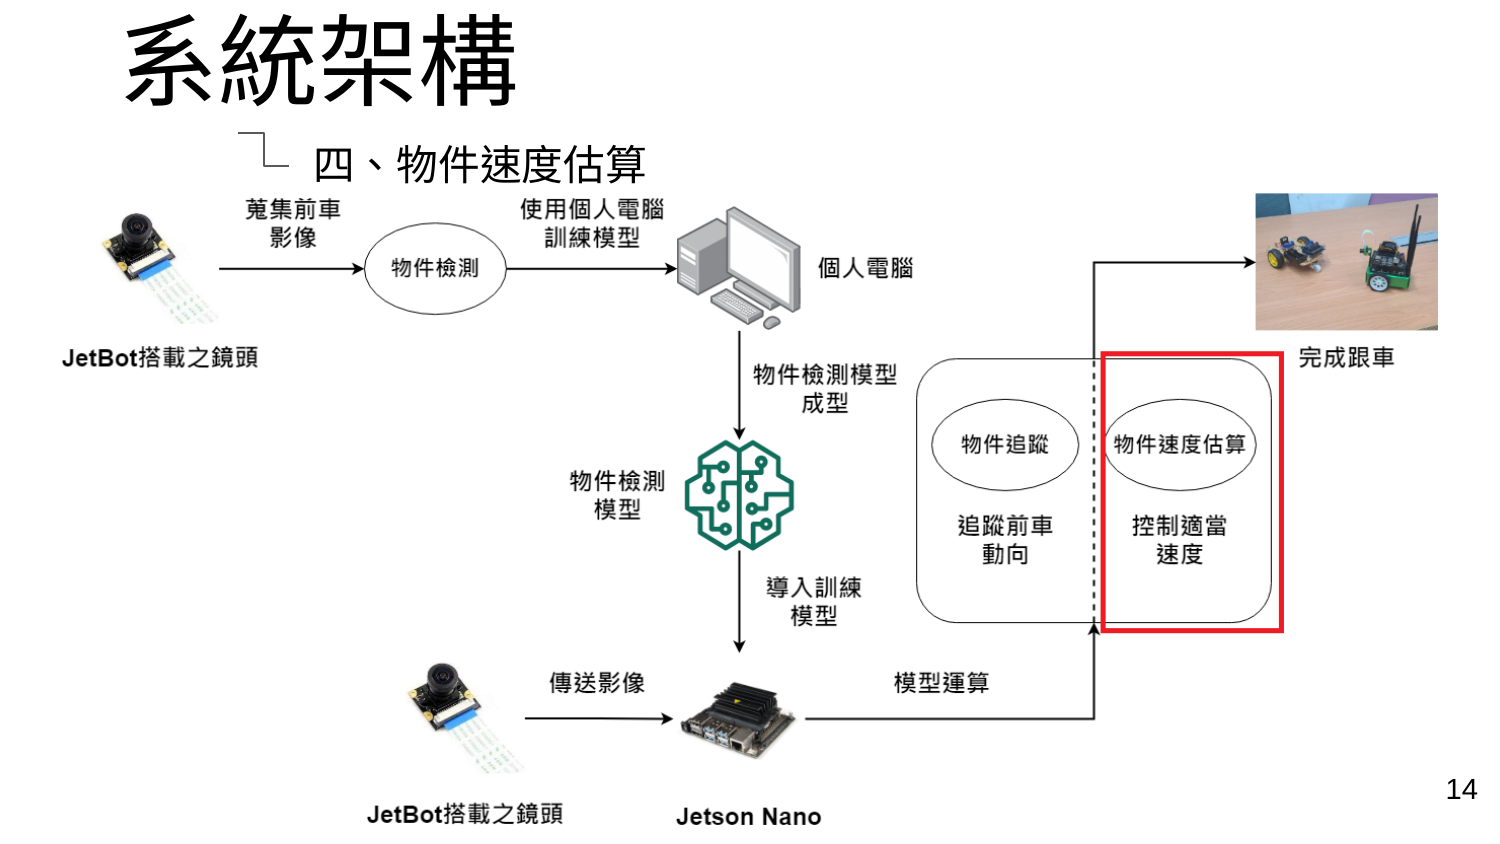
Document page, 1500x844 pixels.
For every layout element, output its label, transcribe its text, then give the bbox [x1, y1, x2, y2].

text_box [238, 132, 290, 167]
title 系統架構 [103, 0, 576, 133]
picture [59, 192, 1441, 831]
text_box 四、物件速度估算 [298, 124, 696, 191]
text_box 14 [1446, 755, 1500, 821]
